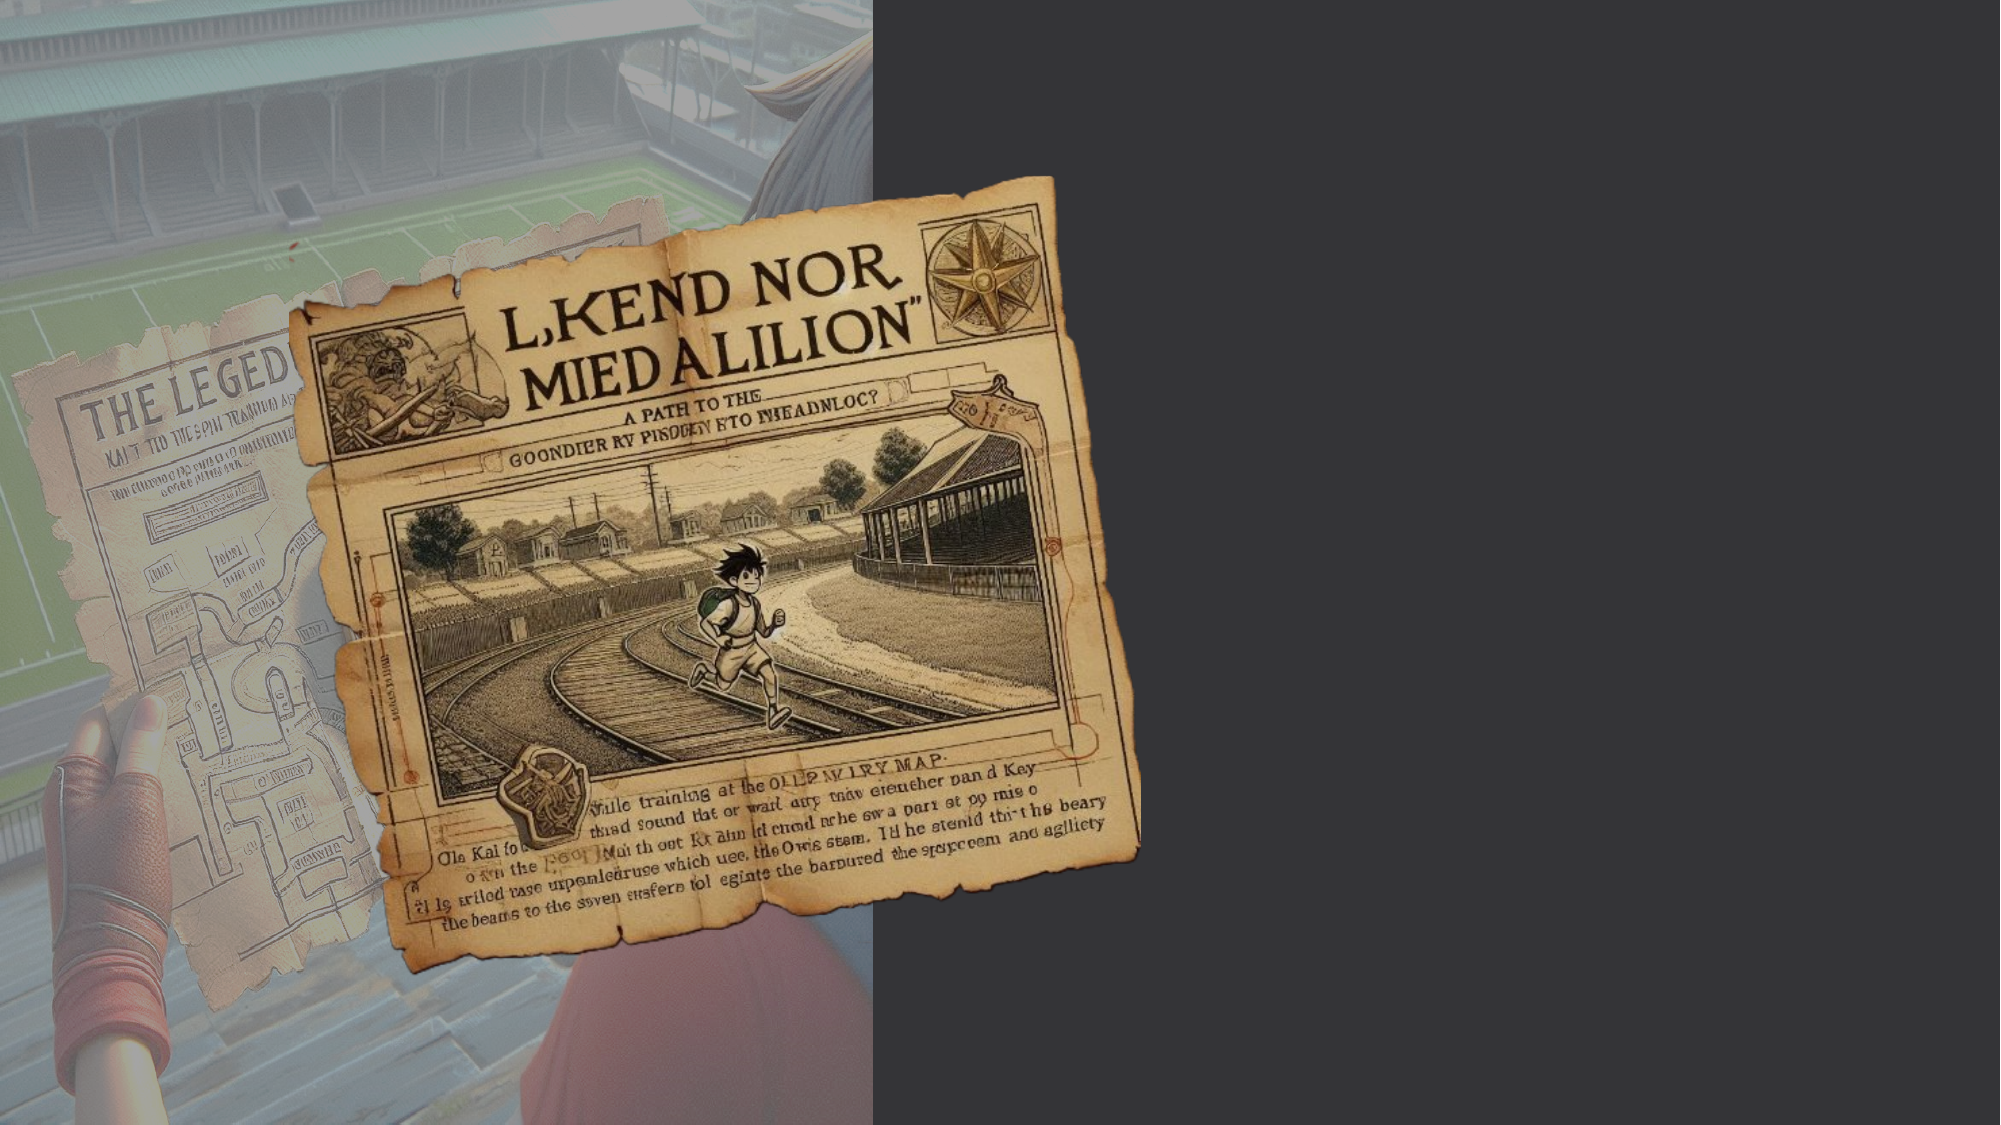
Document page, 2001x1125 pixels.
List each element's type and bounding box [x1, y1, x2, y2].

picture [0, 0, 1141, 1125]
